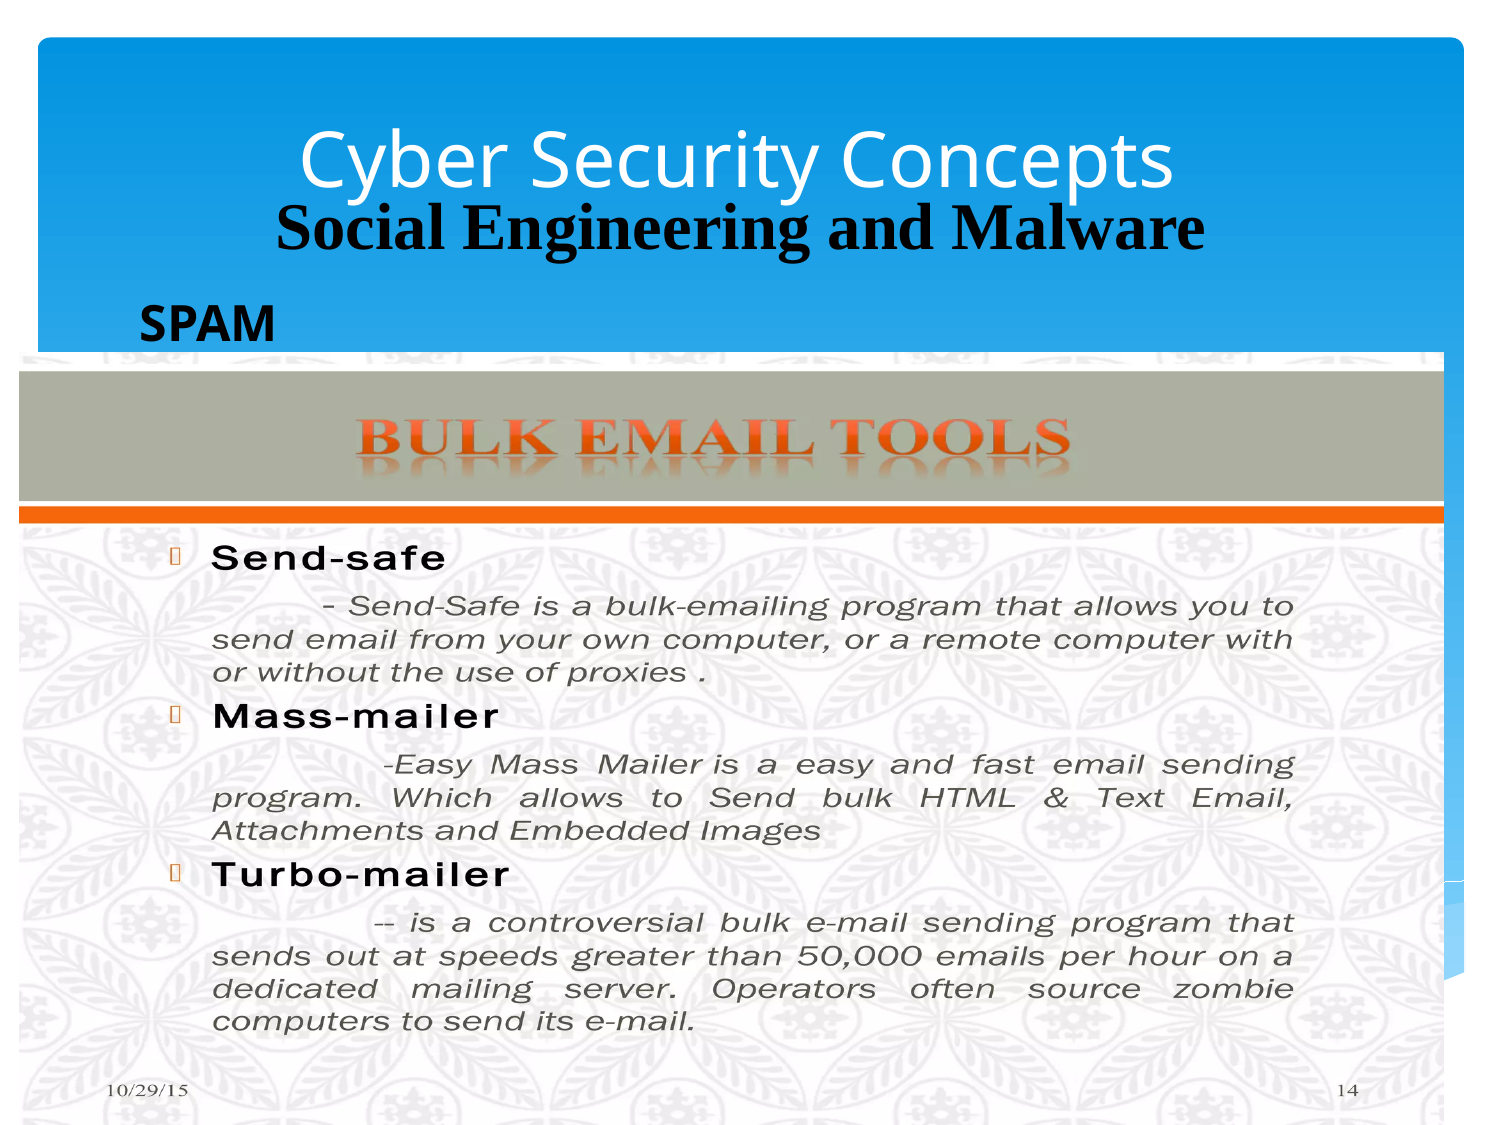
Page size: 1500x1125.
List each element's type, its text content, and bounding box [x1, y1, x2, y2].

text_box SPAM [124, 284, 1400, 350]
picture [18, 351, 1444, 1125]
title Cyber Security Concepts [99, 99, 1375, 288]
subtitle Social Engineering and Malware [225, 174, 1275, 275]
